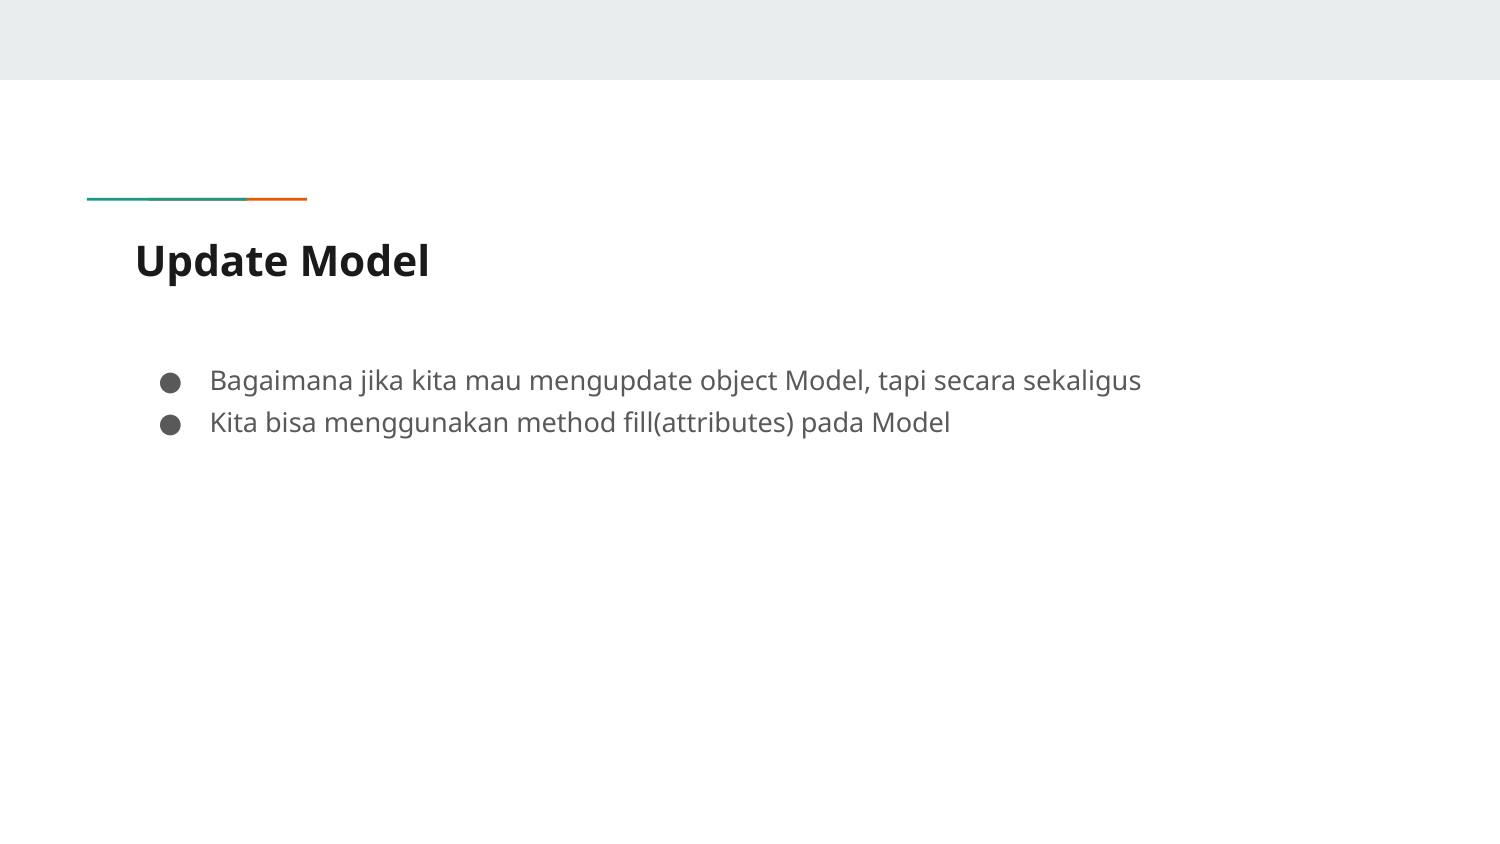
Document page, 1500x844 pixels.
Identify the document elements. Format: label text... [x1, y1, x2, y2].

title Update Model [119, 216, 1381, 305]
list Bagaimana jika kita mau mengupdate object Model, tapi secara sekaligus Kita bisa menggunakan method fill(attributes) pada Model [119, 341, 1381, 712]
